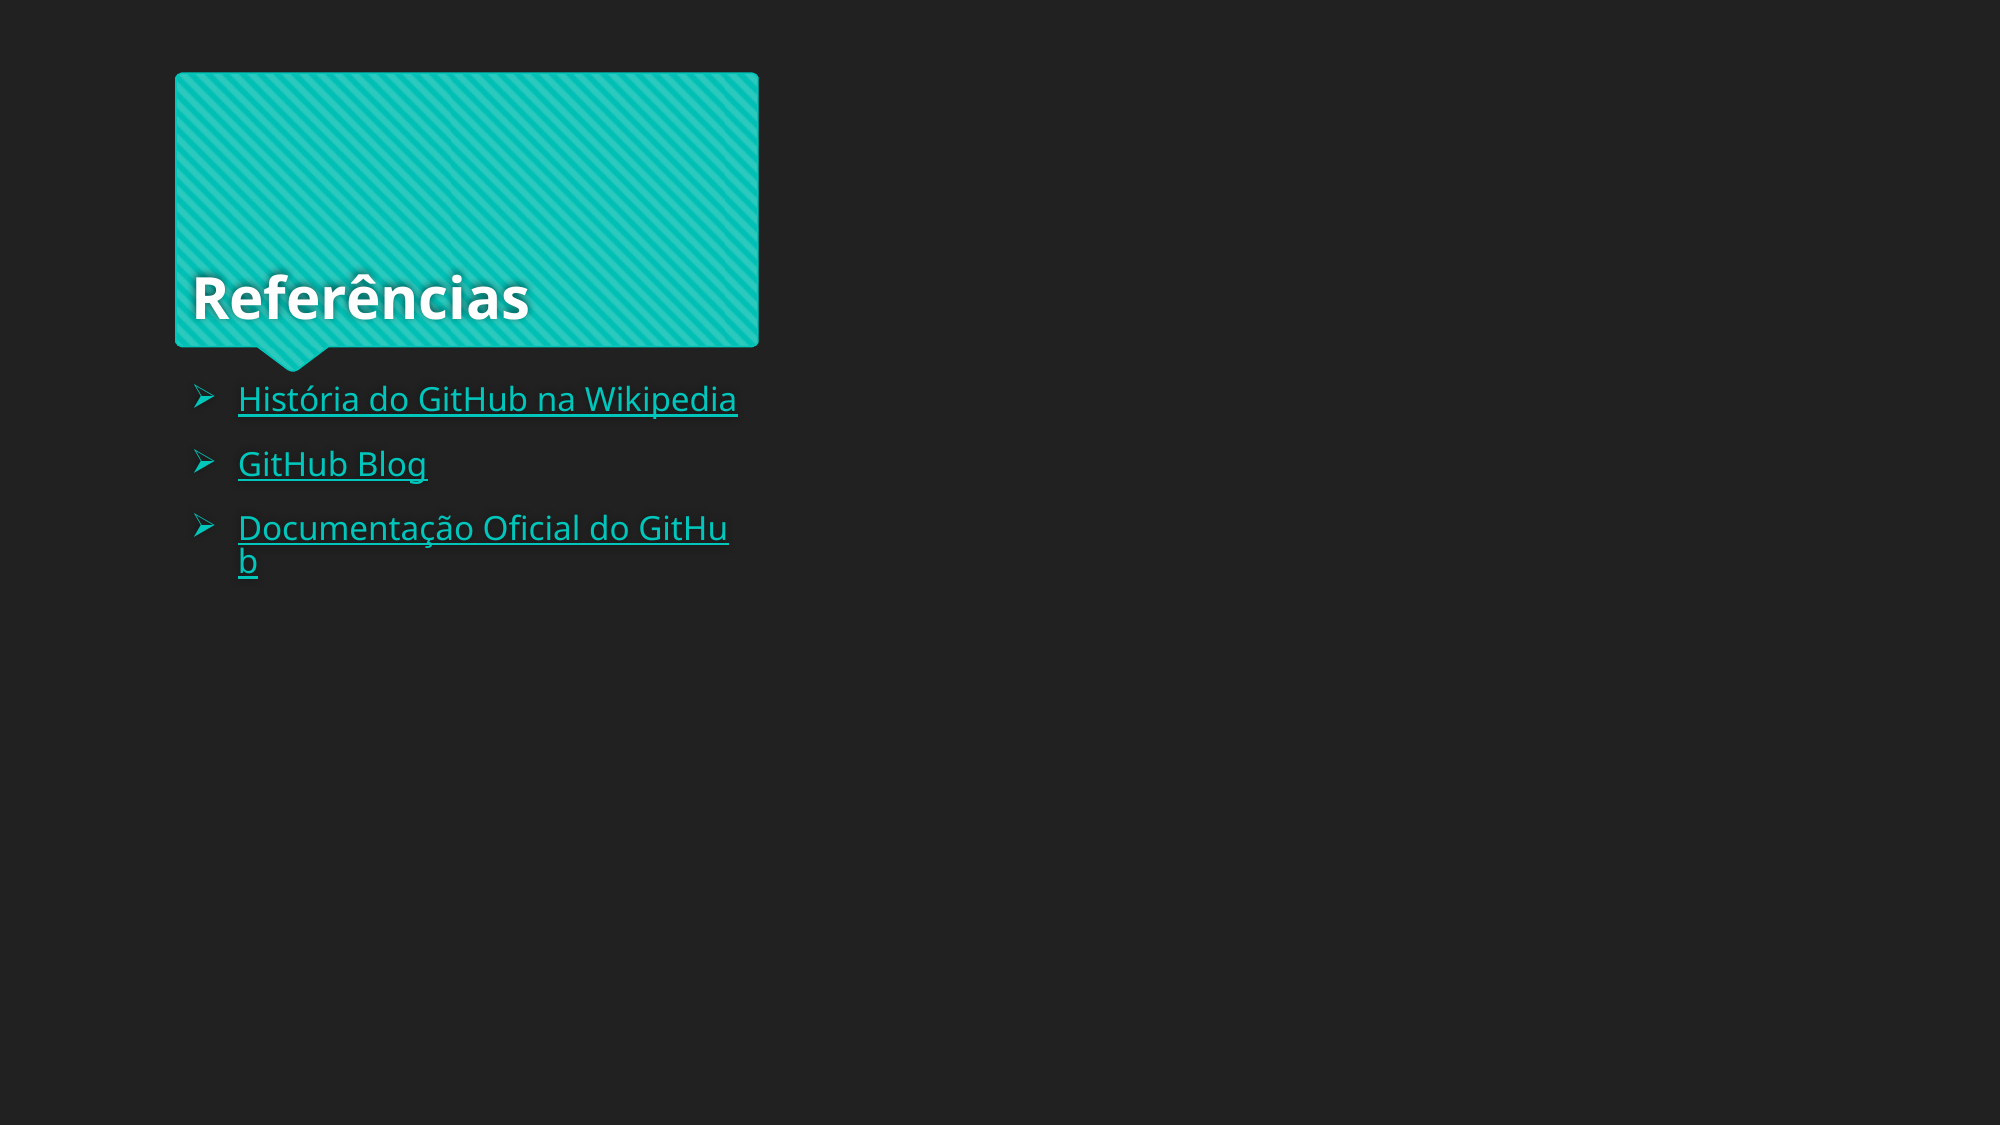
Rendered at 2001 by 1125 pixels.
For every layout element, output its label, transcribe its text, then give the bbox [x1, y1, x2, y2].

list História do GitHub na Wikipedia GitHub Blog Documentação Oficial do GitHub [176, 370, 758, 962]
title Referências [176, 73, 758, 339]
